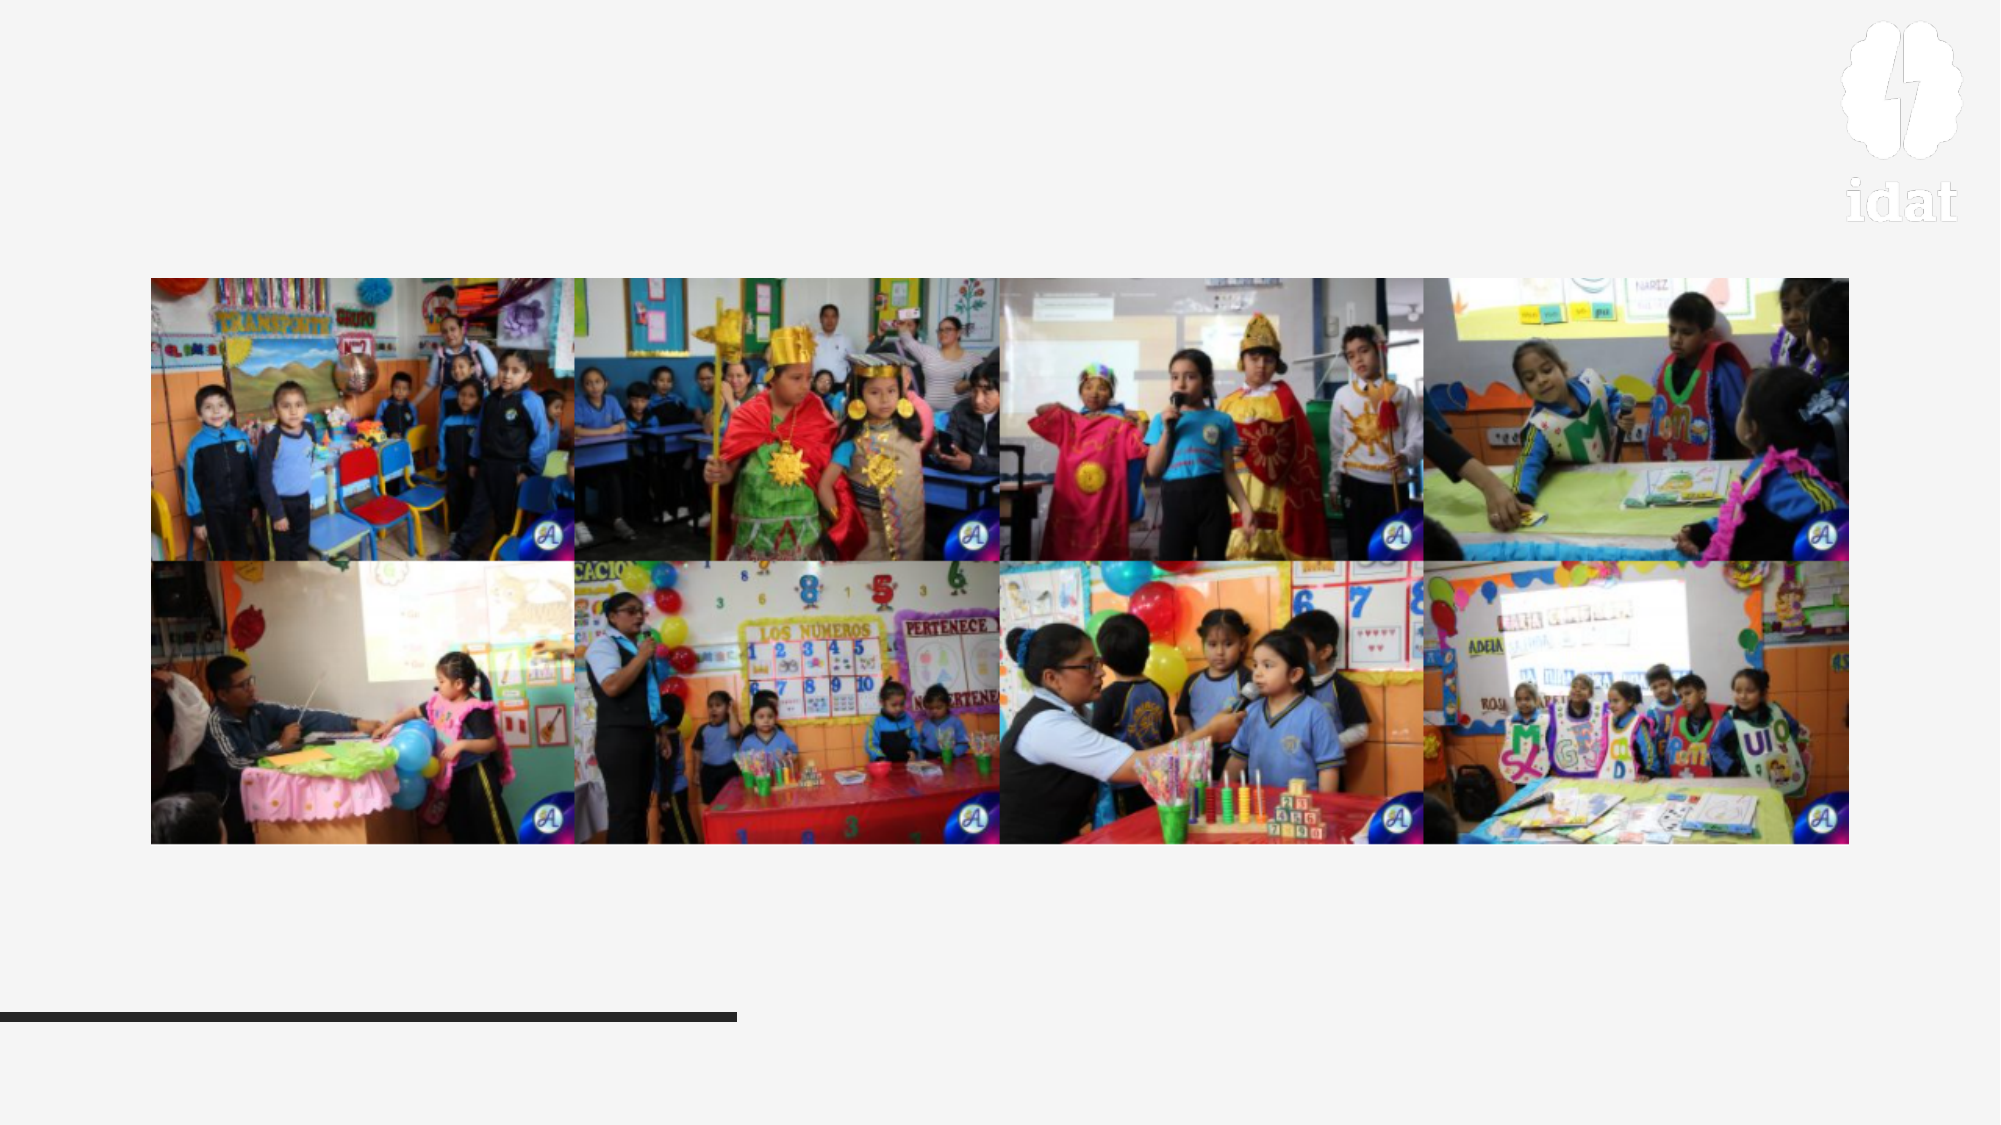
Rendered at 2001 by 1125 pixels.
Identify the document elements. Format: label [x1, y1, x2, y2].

picture [368, 283, 377, 290]
picture [1800, 0, 2000, 244]
picture [380, 283, 386, 298]
picture [151, 278, 1849, 846]
